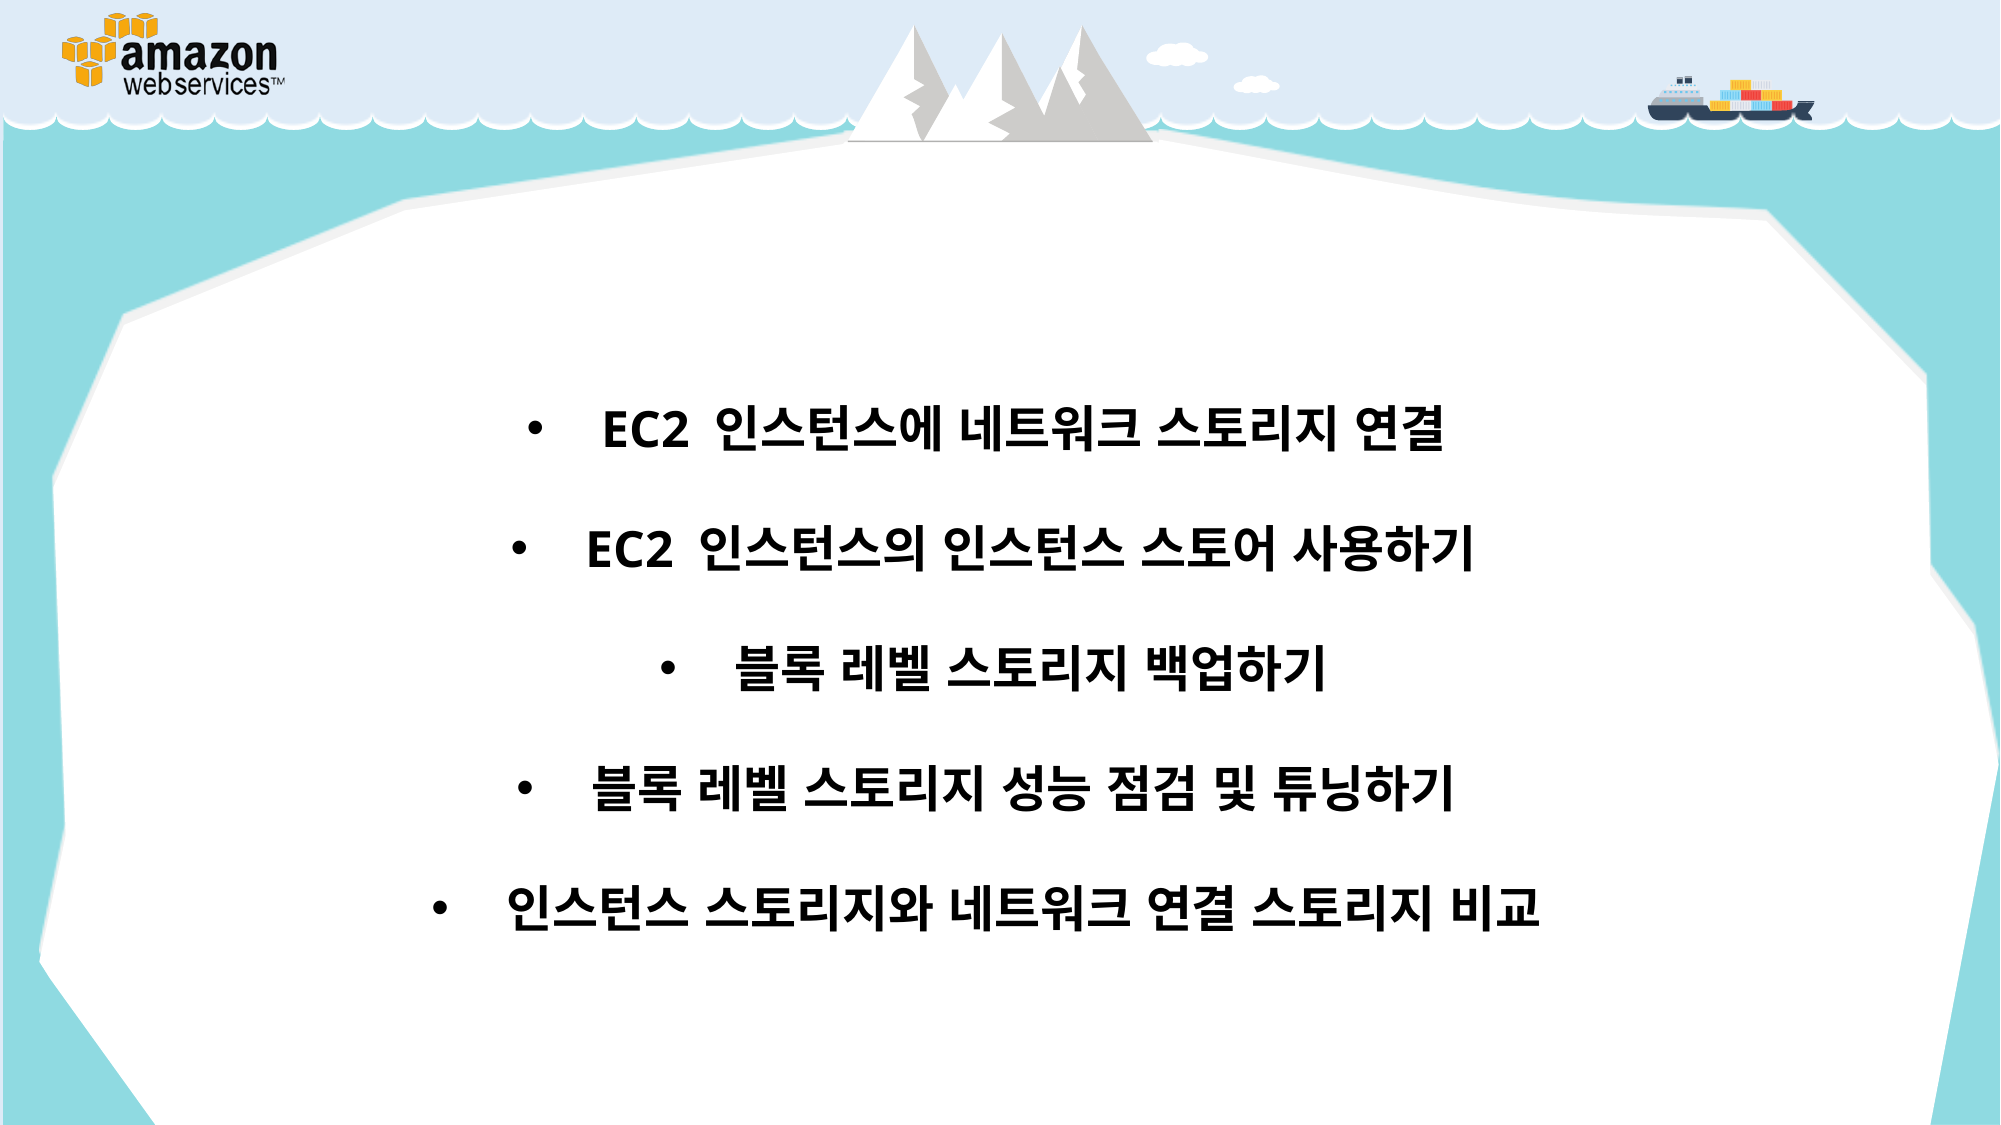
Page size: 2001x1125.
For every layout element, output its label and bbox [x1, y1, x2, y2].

text_box [3, 116, 2000, 1125]
text_box [1233, 75, 1280, 94]
text_box [847, 24, 1153, 143]
picture [43, 0, 301, 130]
text_box [1647, 76, 1815, 116]
text_box [1153, 42, 1209, 67]
